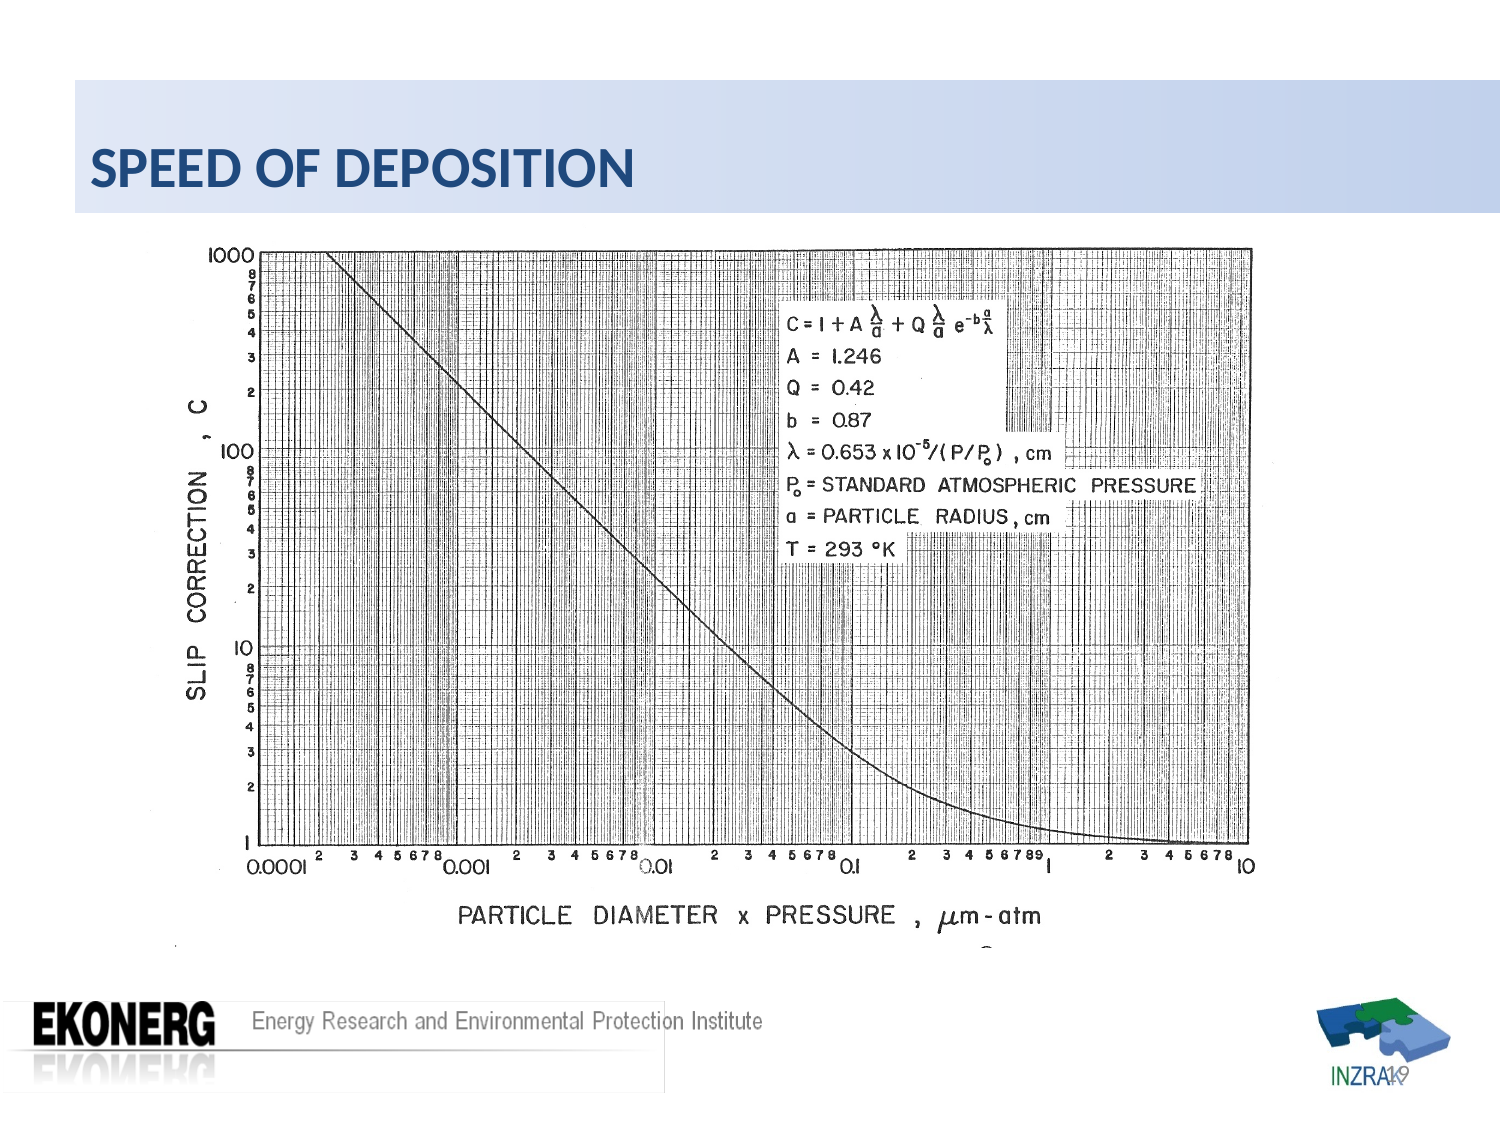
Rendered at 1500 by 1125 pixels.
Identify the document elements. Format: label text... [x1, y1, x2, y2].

title SPEED OF DEPOSITION [75, 80, 1500, 213]
picture [1315, 996, 1451, 1093]
picture [145, 219, 1282, 949]
slide_number 19 [1074, 1042, 1425, 1103]
picture [1, 996, 785, 1095]
